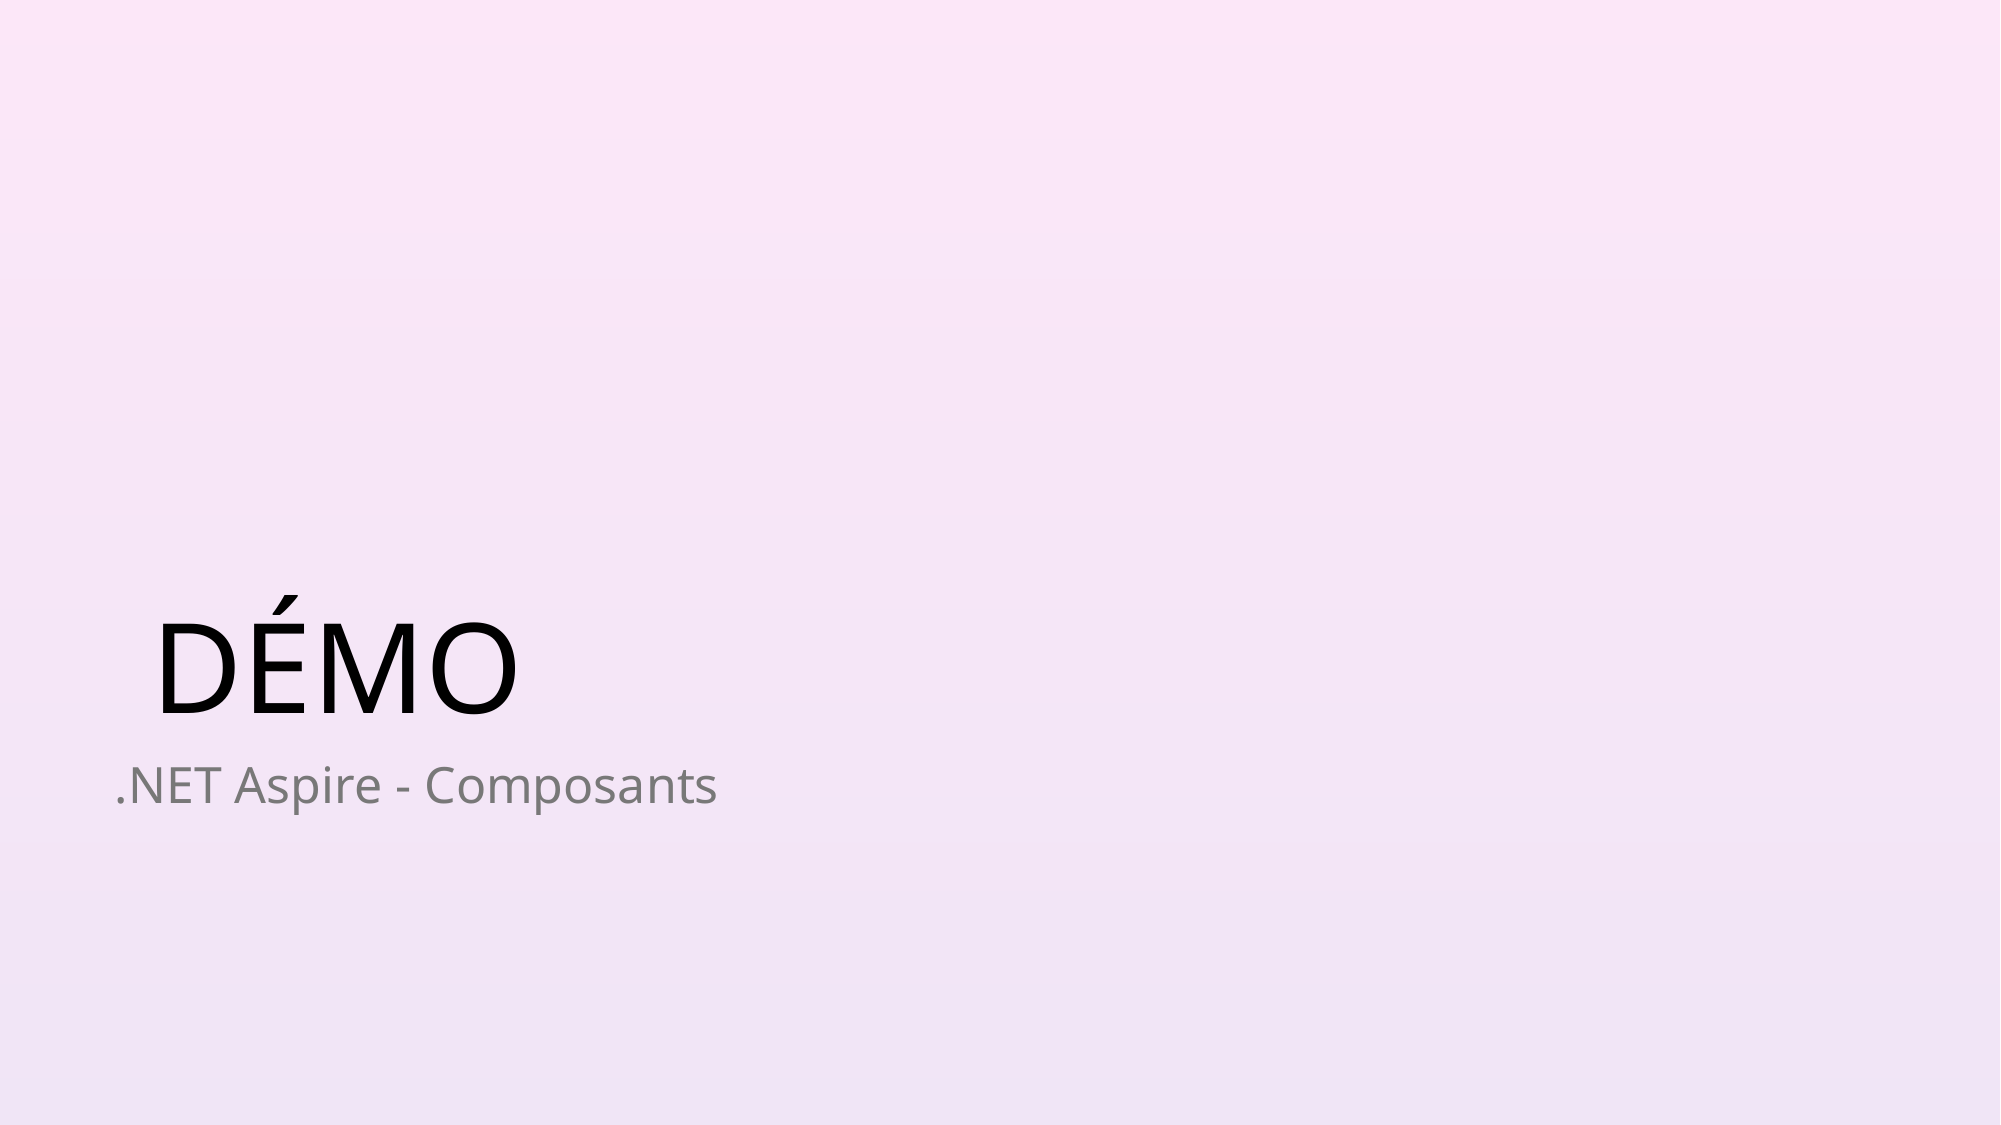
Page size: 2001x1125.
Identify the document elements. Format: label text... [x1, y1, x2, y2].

list .NET Aspire - Composants [99, 752, 1182, 999]
title DÉMO [136, 280, 1862, 749]
